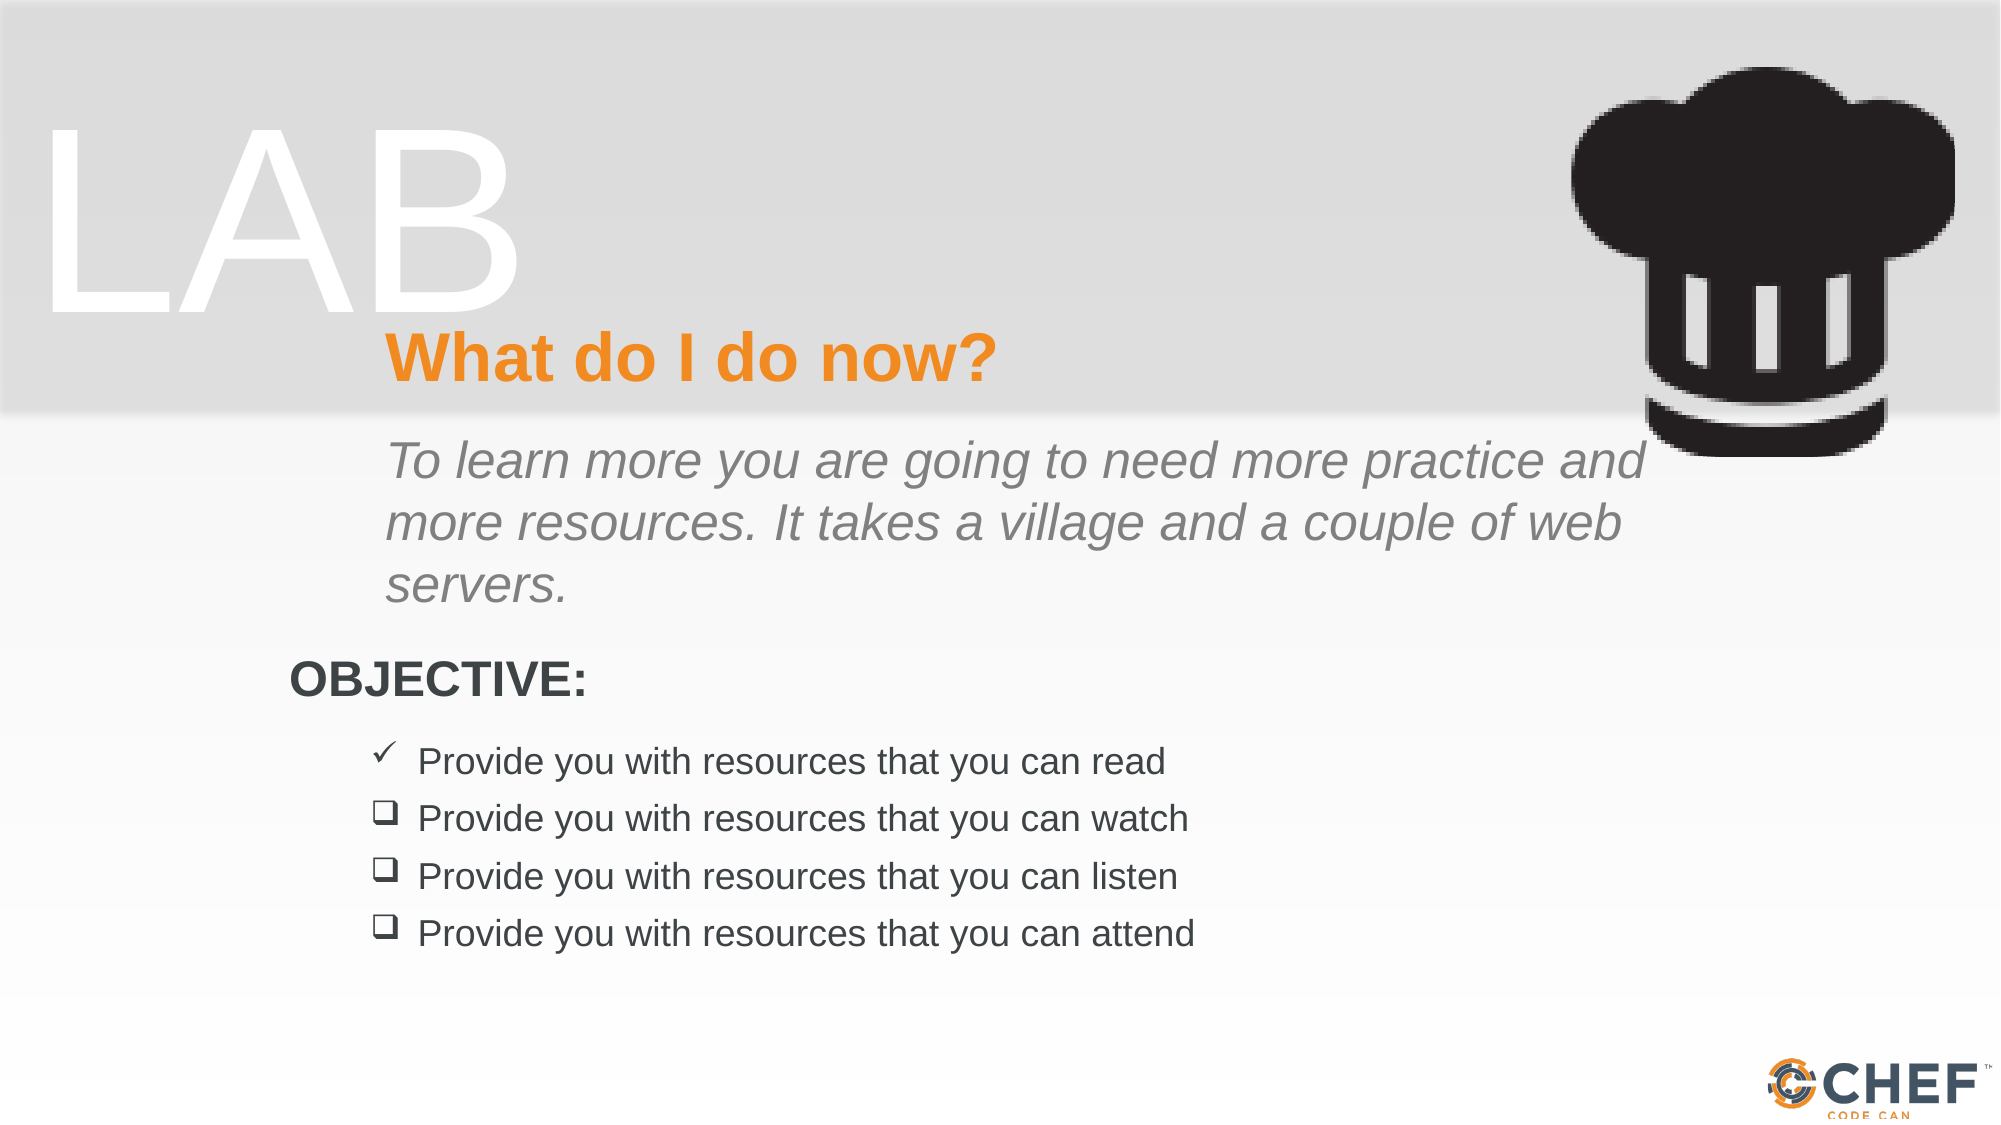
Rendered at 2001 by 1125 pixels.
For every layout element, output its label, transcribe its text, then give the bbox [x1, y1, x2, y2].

list To learn more you are going to need more practice and more resources. It takes a village and a couple of web servers. [371, 426, 1764, 614]
list Provide you with resources that you can read Provide you with resources that you can watch Provide you with resources that you can listen Provide you with resources that you can attend [370, 736, 1764, 966]
title What do I do now? [370, 307, 1721, 412]
